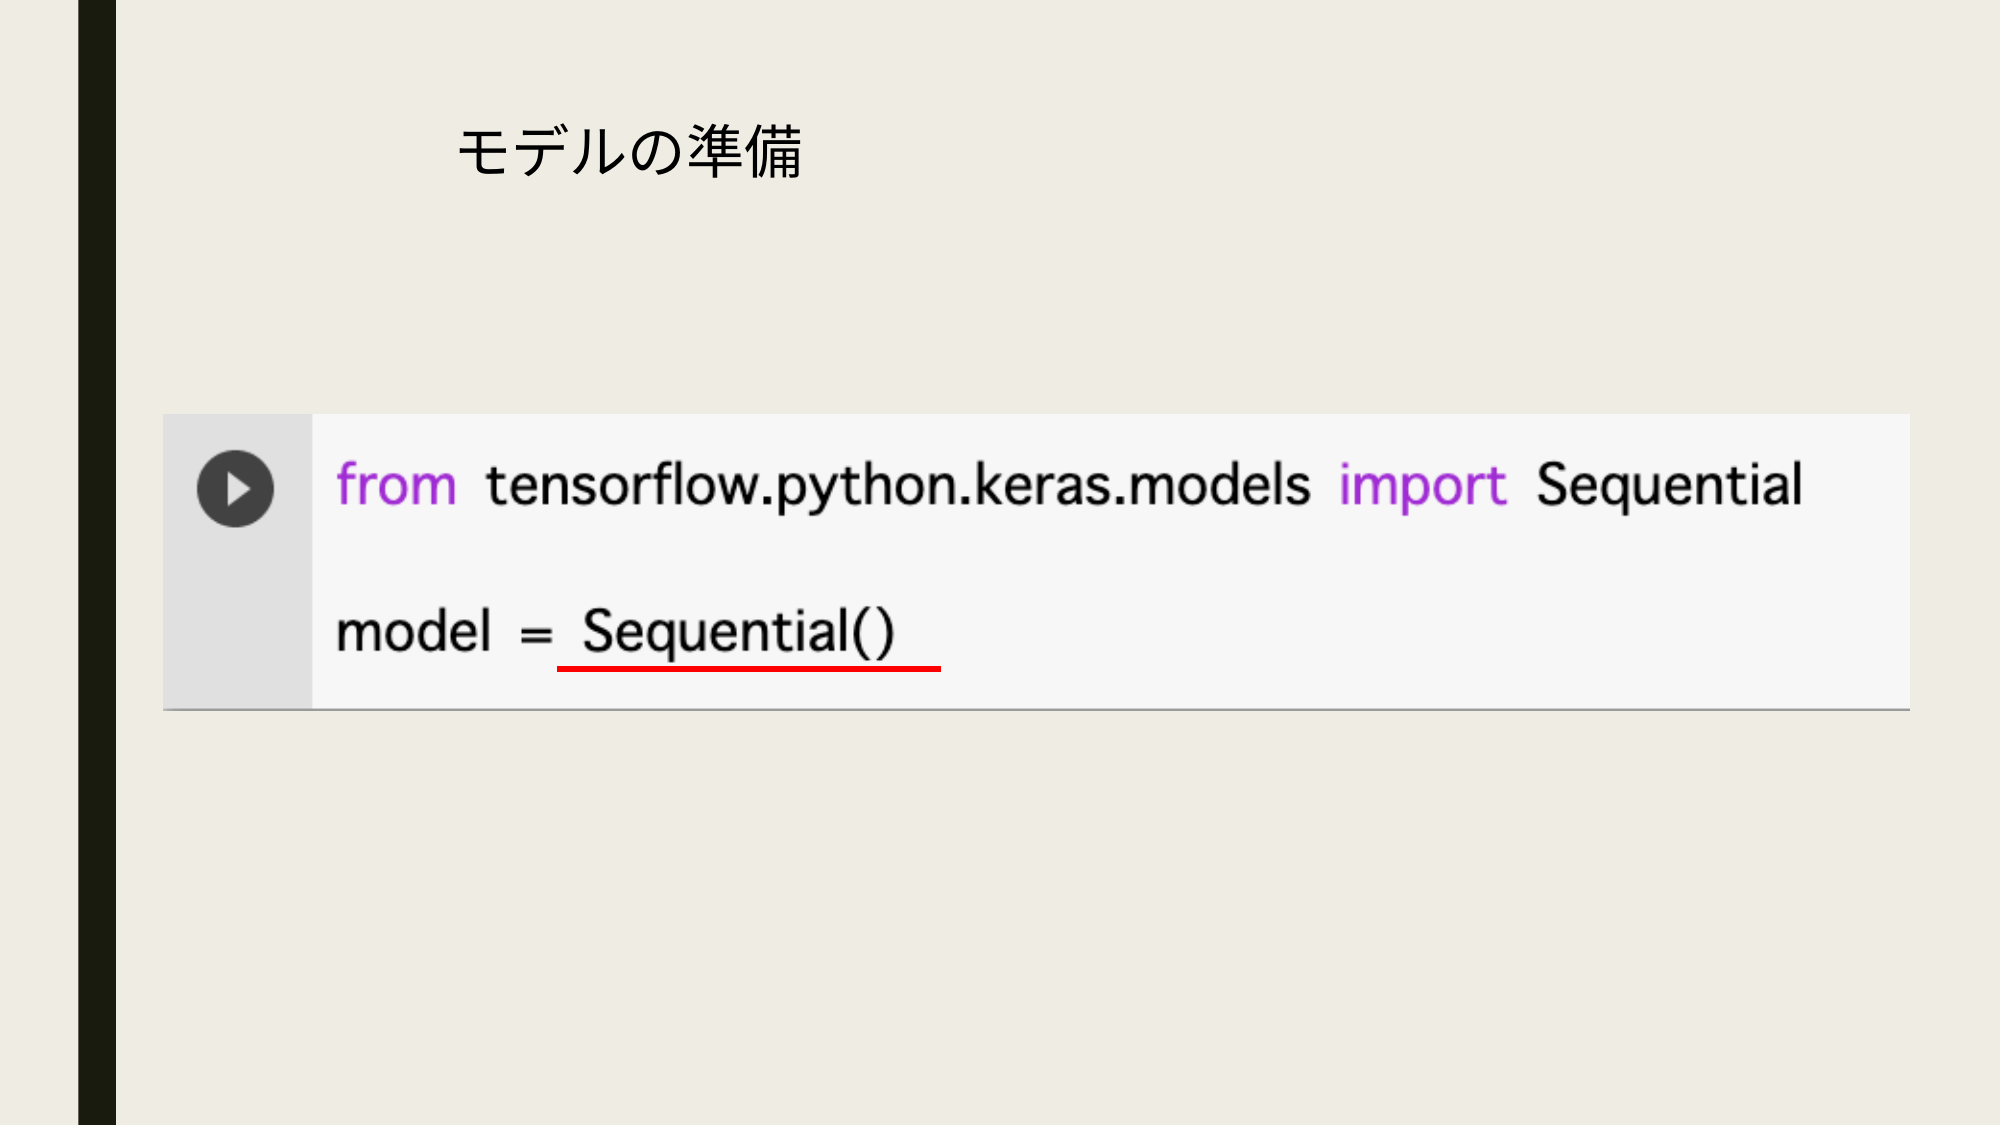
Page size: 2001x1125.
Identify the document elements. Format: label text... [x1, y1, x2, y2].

text_box モデルの準備 [438, 107, 1216, 192]
picture [163, 414, 1910, 711]
